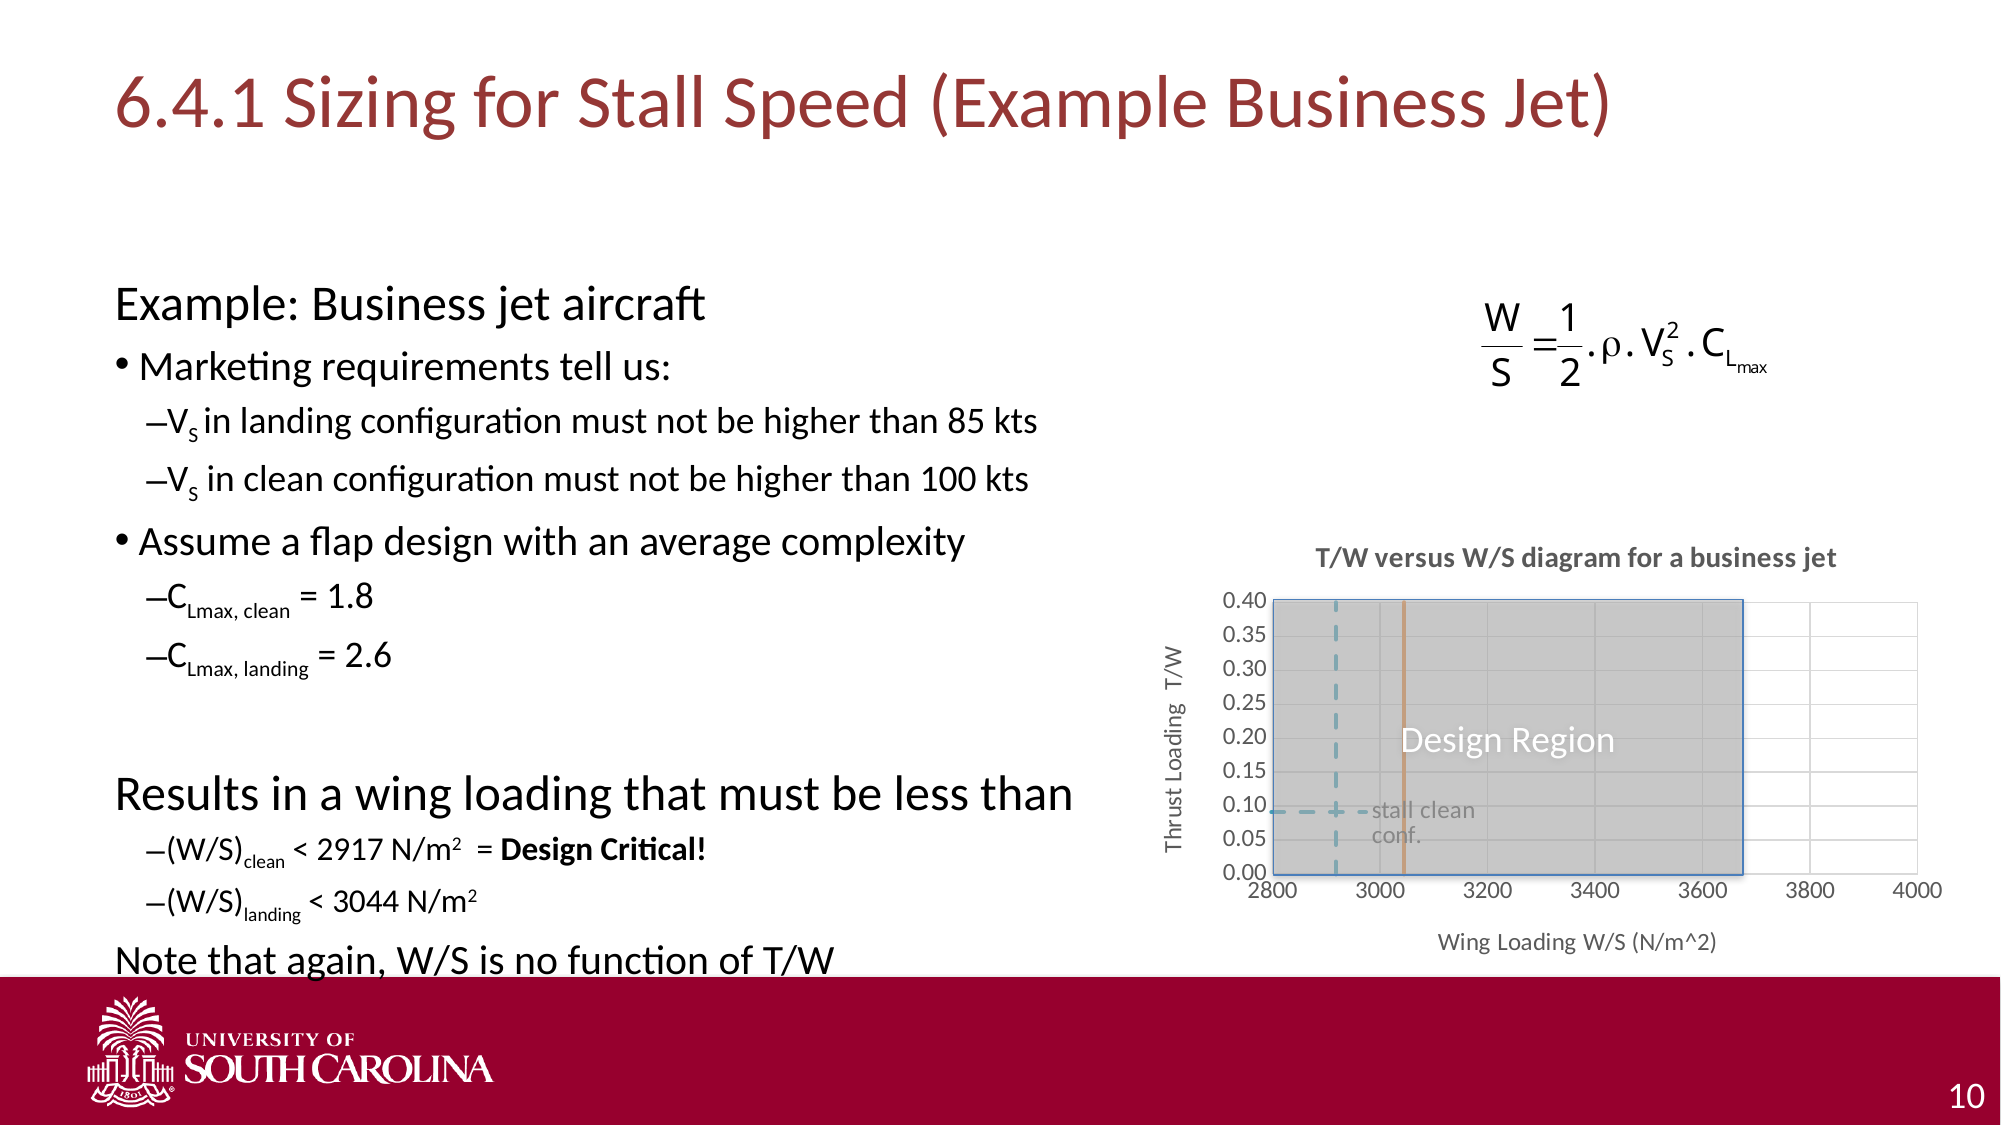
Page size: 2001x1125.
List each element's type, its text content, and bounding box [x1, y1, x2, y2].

picture [0, 979, 744, 1124]
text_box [1475, 291, 1779, 396]
title 6.4.1 Sizing for Stall Speed (Example Business Jet) [99, 45, 1900, 233]
chart [1143, 485, 2000, 964]
list Example: Business jet aircraft Marketing requirements tell us: VS in landing configuration must not be higher than 85 kts VS in clean configuration must not be higher than 100 kts Assume a flap design with an average complexity CLmax, clean = 1.8 CLmax, landing = 2.6 Results in a wing loading that must be less than (W/S)clean < 2917 N/m2 = Design Critical! (W/S)landing < 3044 N/m2 Note that again, W/S is no function of T/W [99, 262, 1900, 937]
